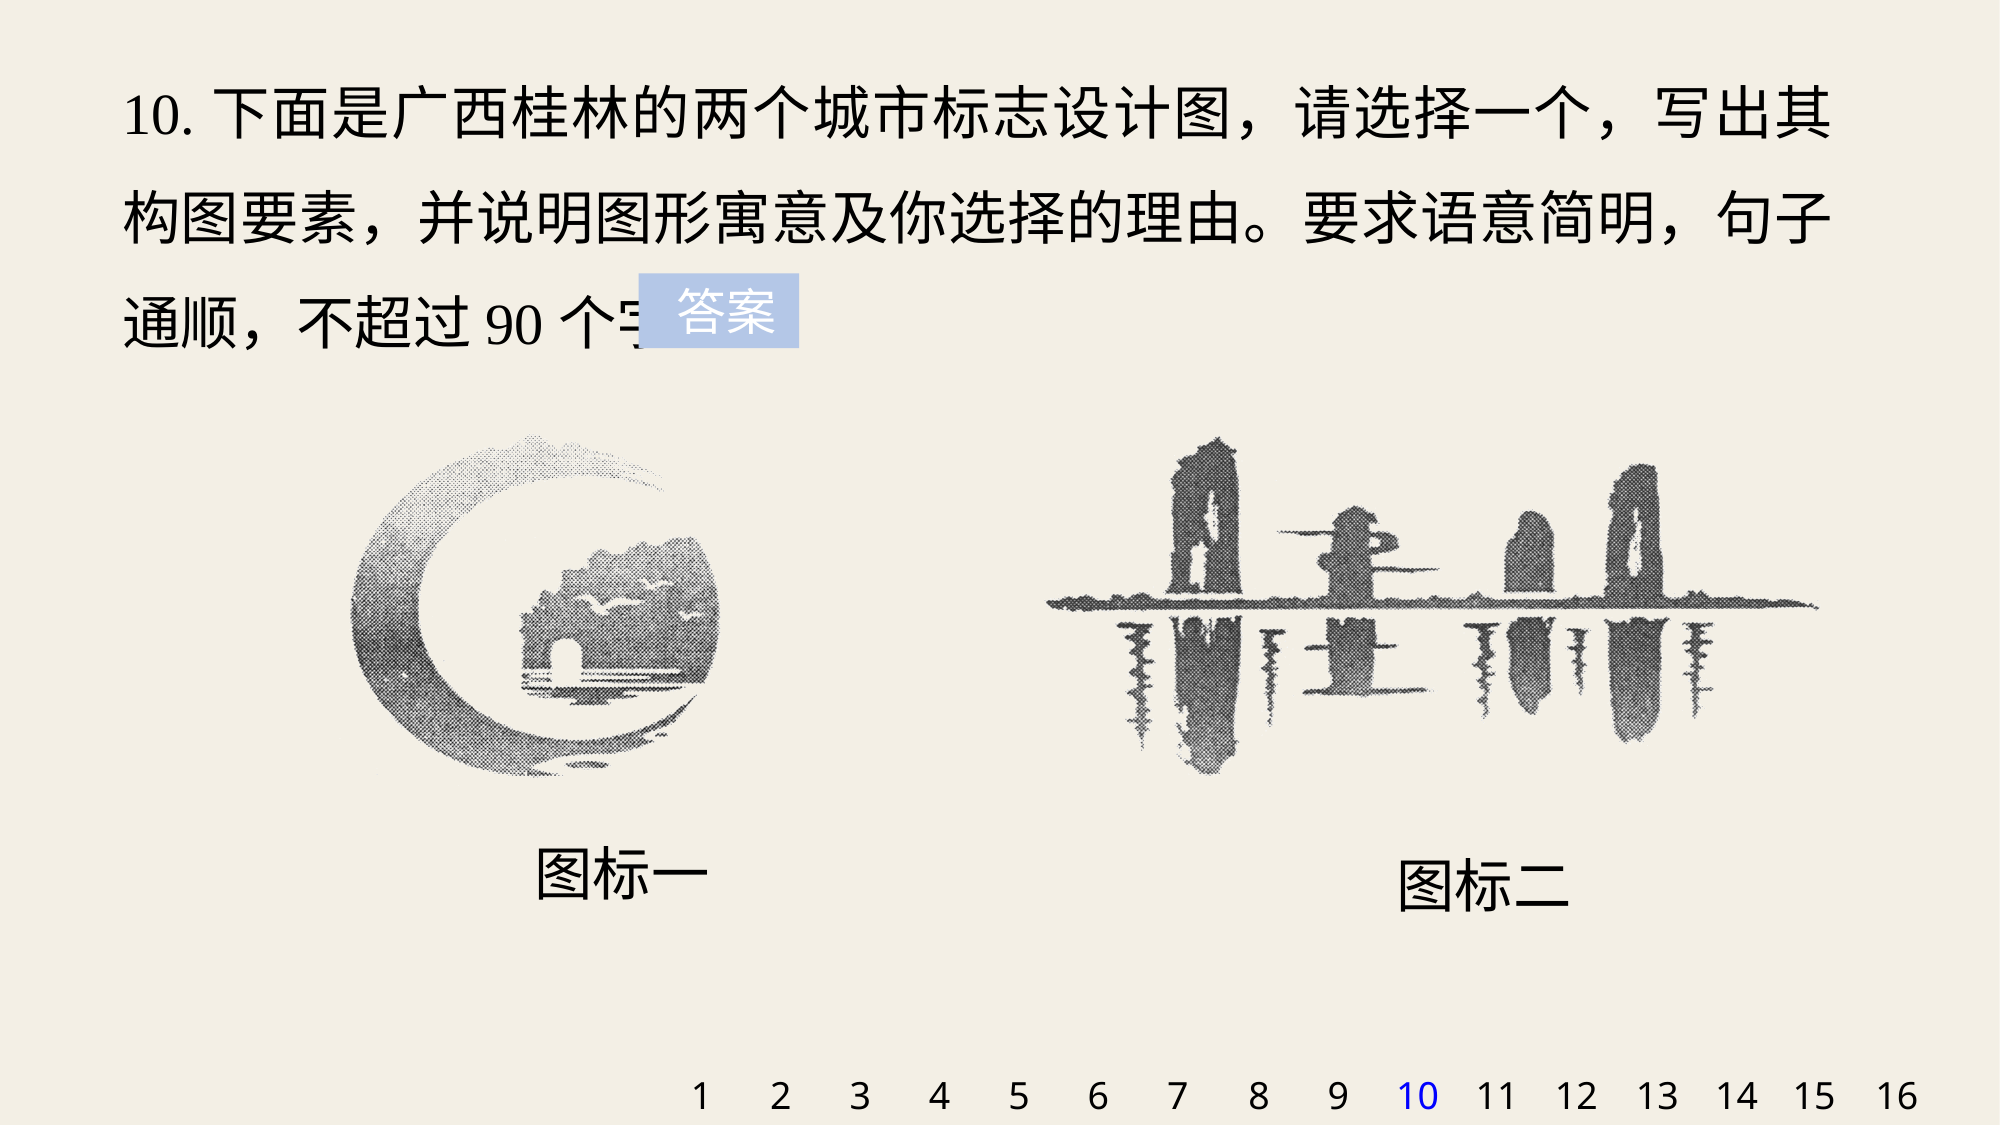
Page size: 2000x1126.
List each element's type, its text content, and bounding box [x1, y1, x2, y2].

text_box 5 [986, 1046, 1052, 1126]
text_box 3 [827, 1046, 893, 1126]
text_box 4 [907, 1046, 973, 1126]
text_box 答案 [638, 273, 800, 349]
text_box 12 [1543, 1046, 1609, 1126]
text_box 7 [1145, 1046, 1211, 1126]
picture [1032, 433, 1822, 785]
text_box 13 [1624, 1046, 1690, 1126]
text_box 1 [669, 1046, 734, 1126]
text_box 8 [1226, 1046, 1292, 1126]
text_box 10 [1385, 1046, 1451, 1126]
text_box 图标二 [1365, 804, 1603, 930]
text_box 15 [1781, 1046, 1847, 1126]
text_box 14 [1704, 1046, 1770, 1126]
text_box 10.下面是广西桂林的两个城市标志设计图，请选择一个，写出其构图要素，并说明图形寓意及你选择的理由。要求语意简明，句子通顺，不超过90个字。 [102, 31, 1853, 366]
text_box 2 [748, 1046, 814, 1126]
text_box 图标一 [503, 792, 741, 918]
text_box 6 [1065, 1046, 1131, 1126]
text_box 9 [1305, 1046, 1371, 1126]
text_box 16 [1864, 1046, 1930, 1126]
text_box 11 [1464, 1046, 1530, 1126]
picture [338, 424, 725, 788]
